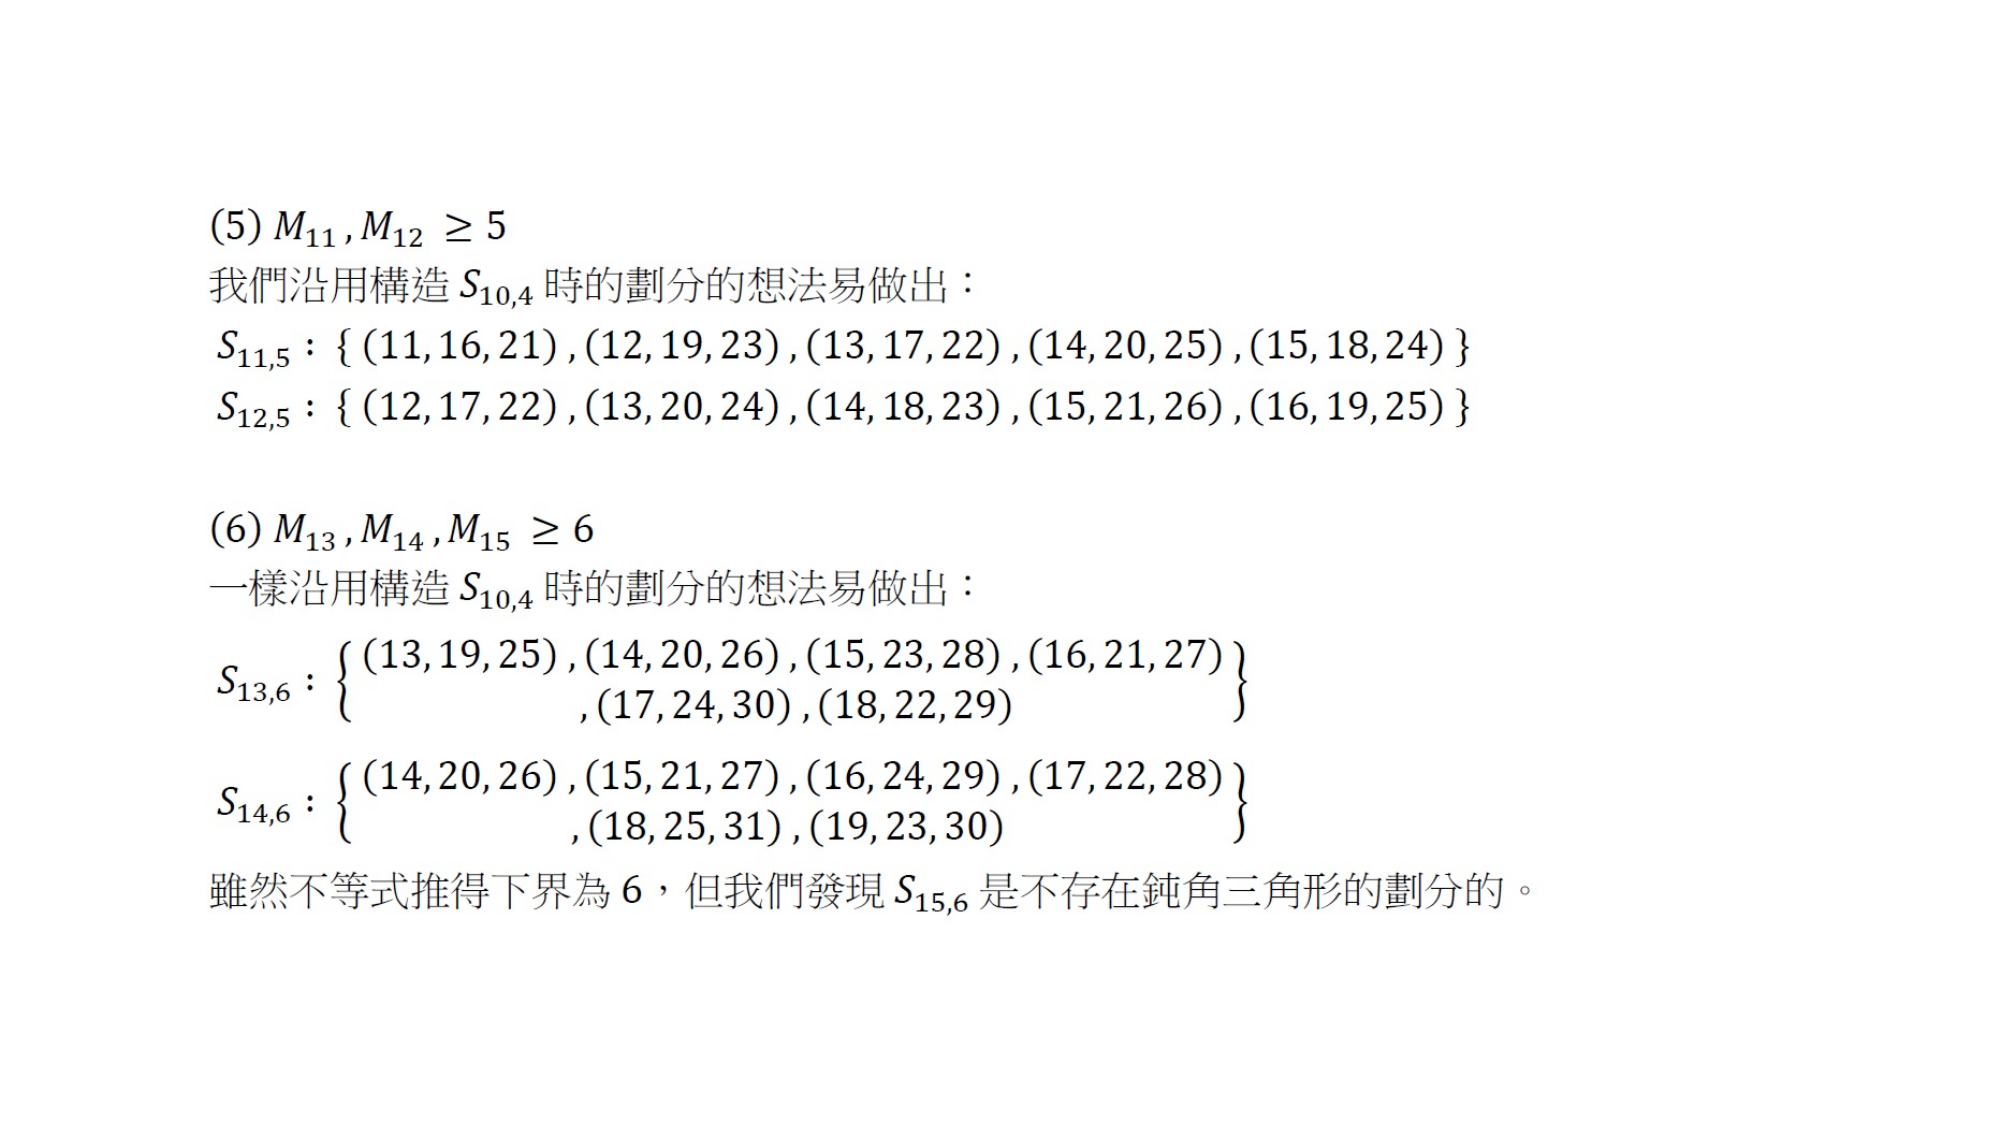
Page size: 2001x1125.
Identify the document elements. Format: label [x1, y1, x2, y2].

picture [0, 192, 2000, 933]
